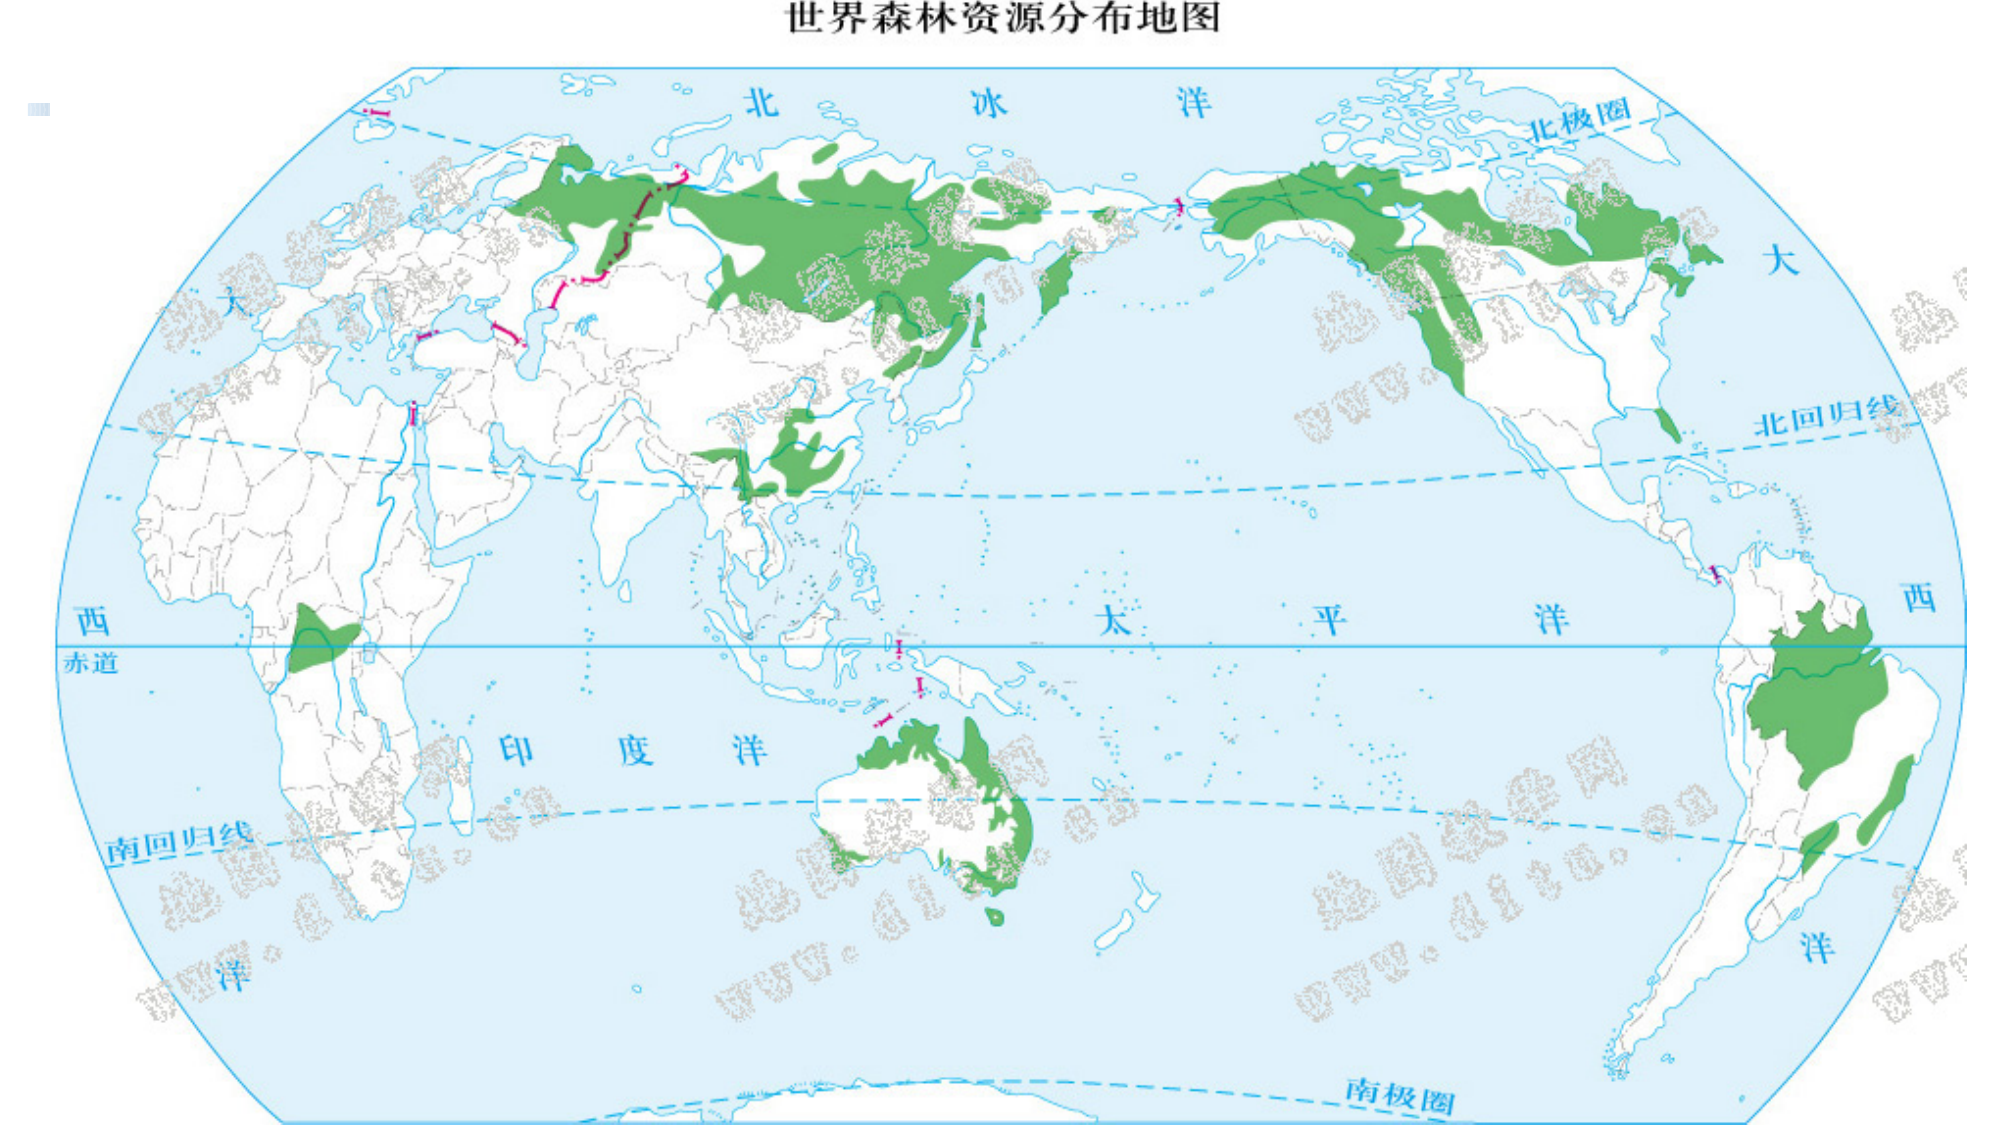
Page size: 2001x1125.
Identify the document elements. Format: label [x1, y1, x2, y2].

text_box [27, 102, 49, 117]
picture [49, 0, 1967, 1125]
